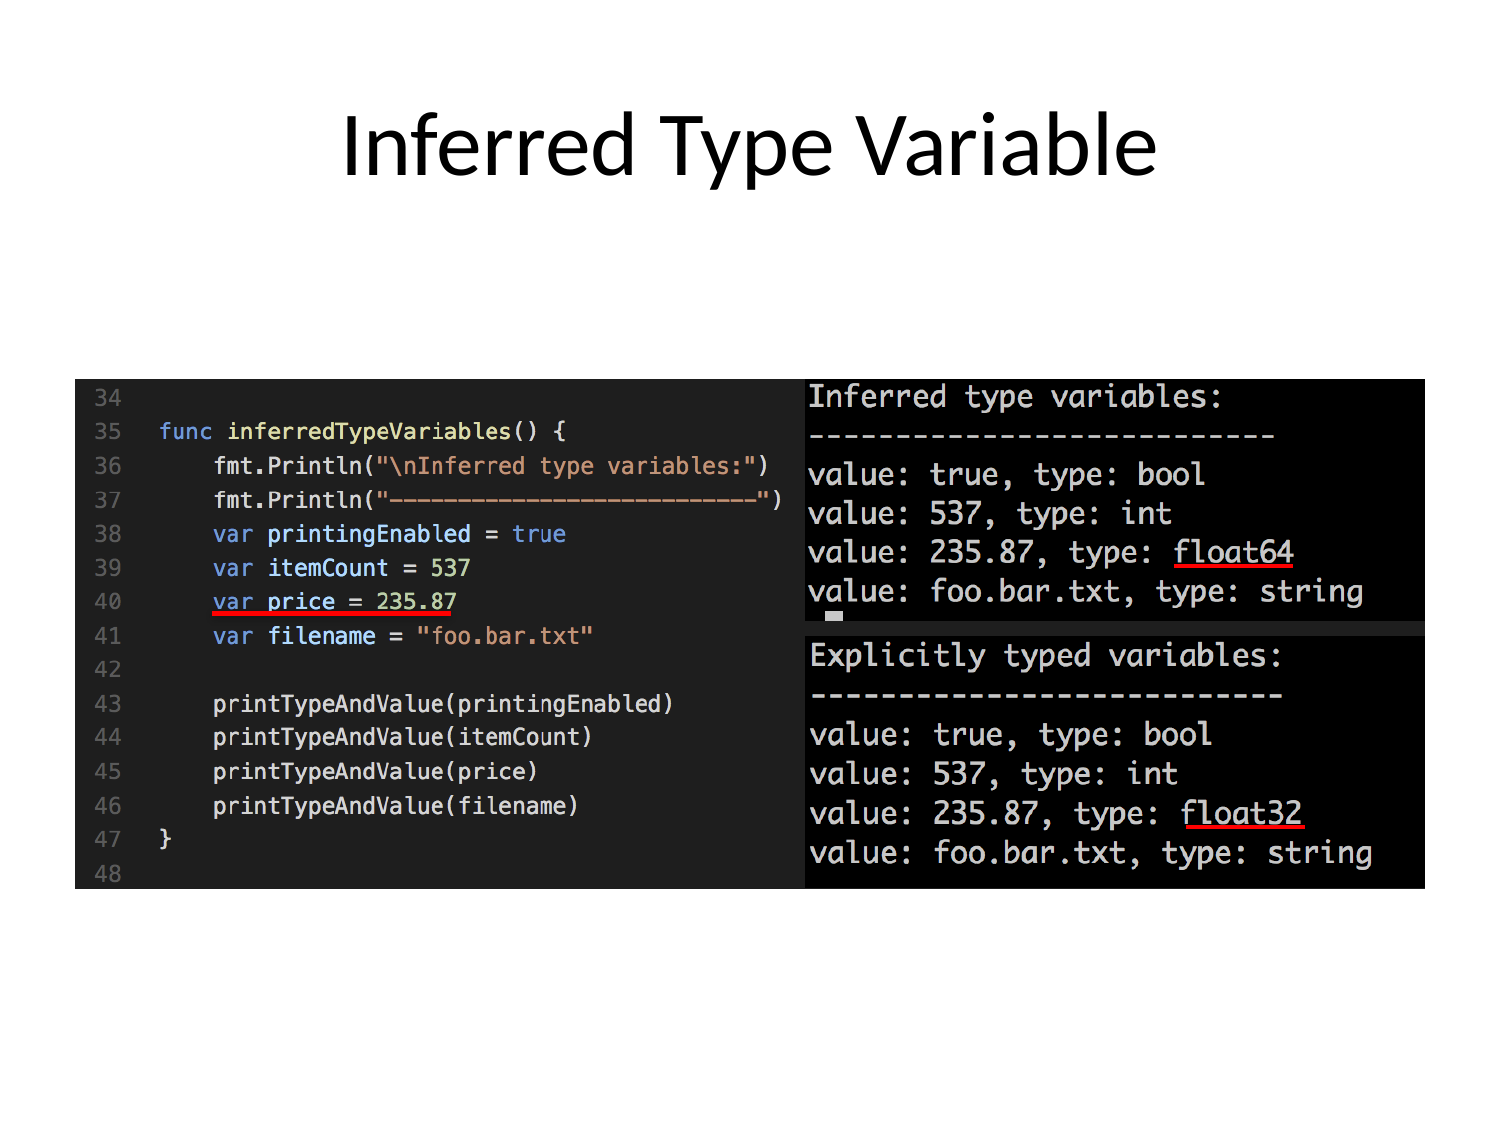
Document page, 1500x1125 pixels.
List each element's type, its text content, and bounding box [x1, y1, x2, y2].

title Inferred Type Variable [75, 45, 1425, 233]
picture [805, 635, 1426, 888]
picture [805, 379, 1426, 621]
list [74, 262, 1426, 1006]
